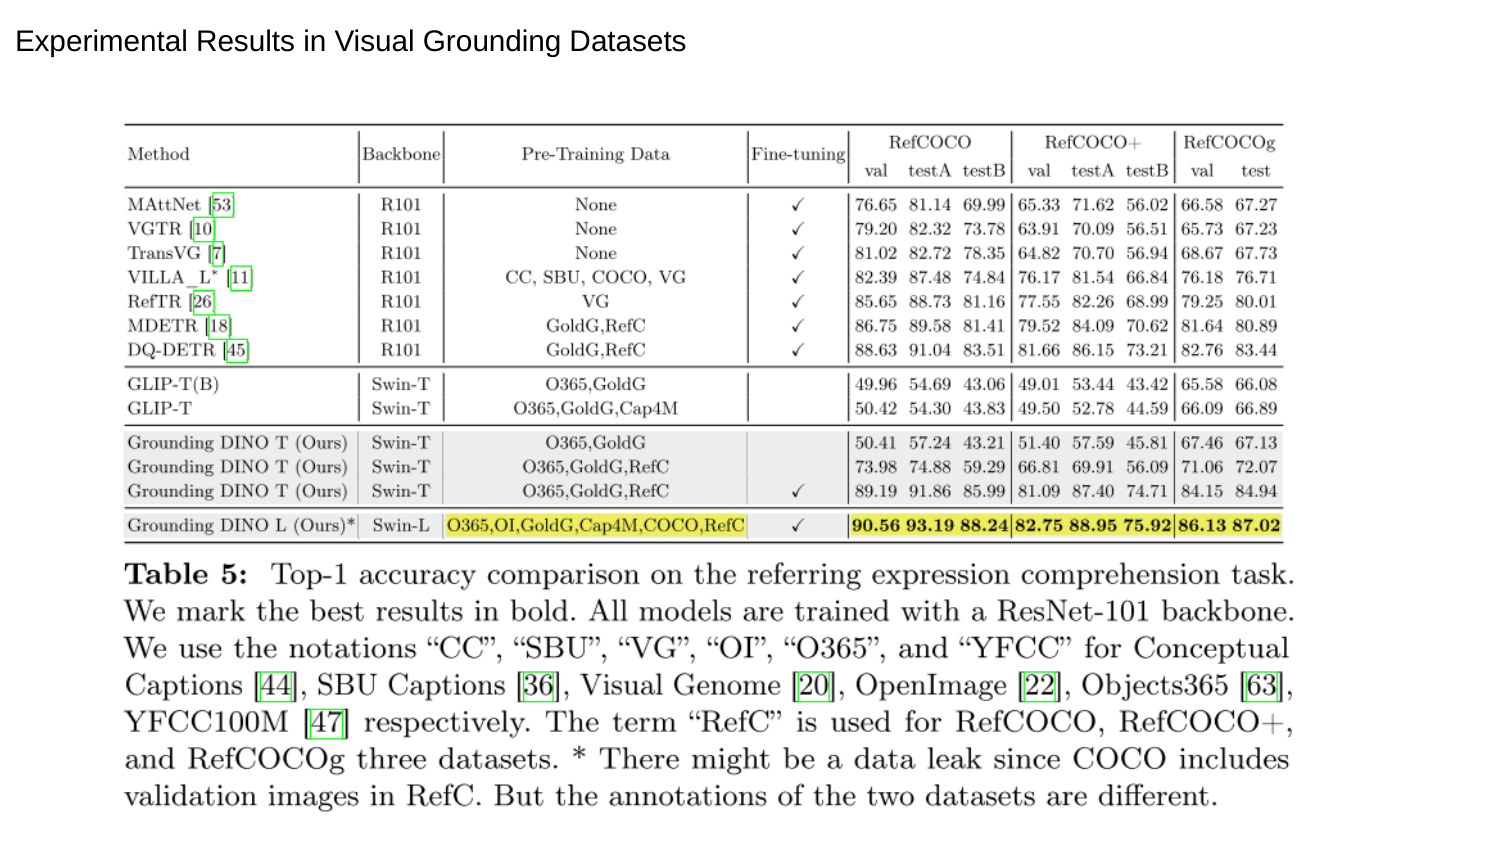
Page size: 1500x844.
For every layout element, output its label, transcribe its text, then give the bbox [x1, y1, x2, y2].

picture [119, 105, 1310, 828]
title Experimental Results in Visual Grounding Datasets [0, 6, 1398, 73]
